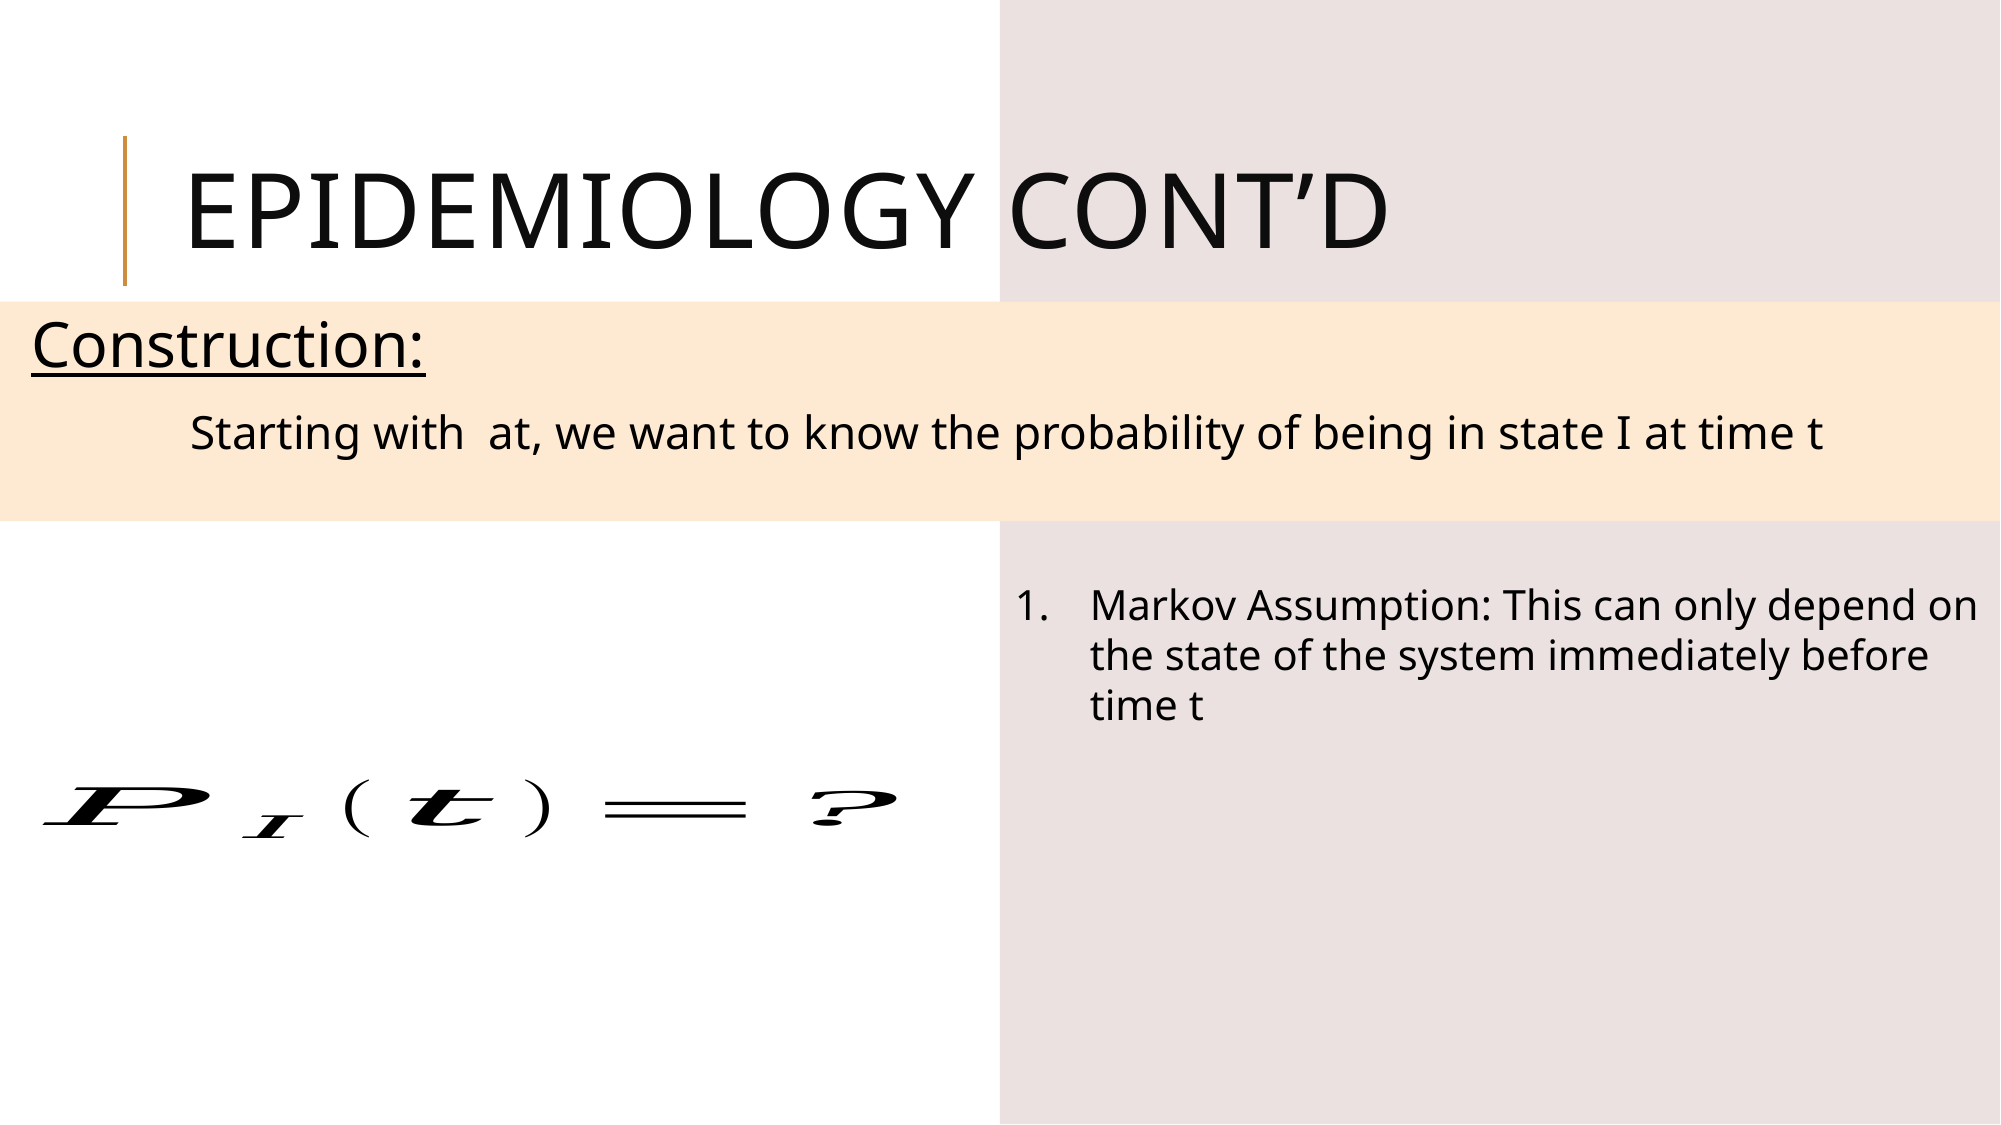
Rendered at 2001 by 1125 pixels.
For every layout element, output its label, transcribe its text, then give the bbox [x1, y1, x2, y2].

text_box Markov Assumption: This can only depend on the state of the system immediately before time t [999, 522, 2000, 1125]
text_box [999, 0, 2000, 301]
title Epidemiology Cont’d [168, 96, 1763, 301]
